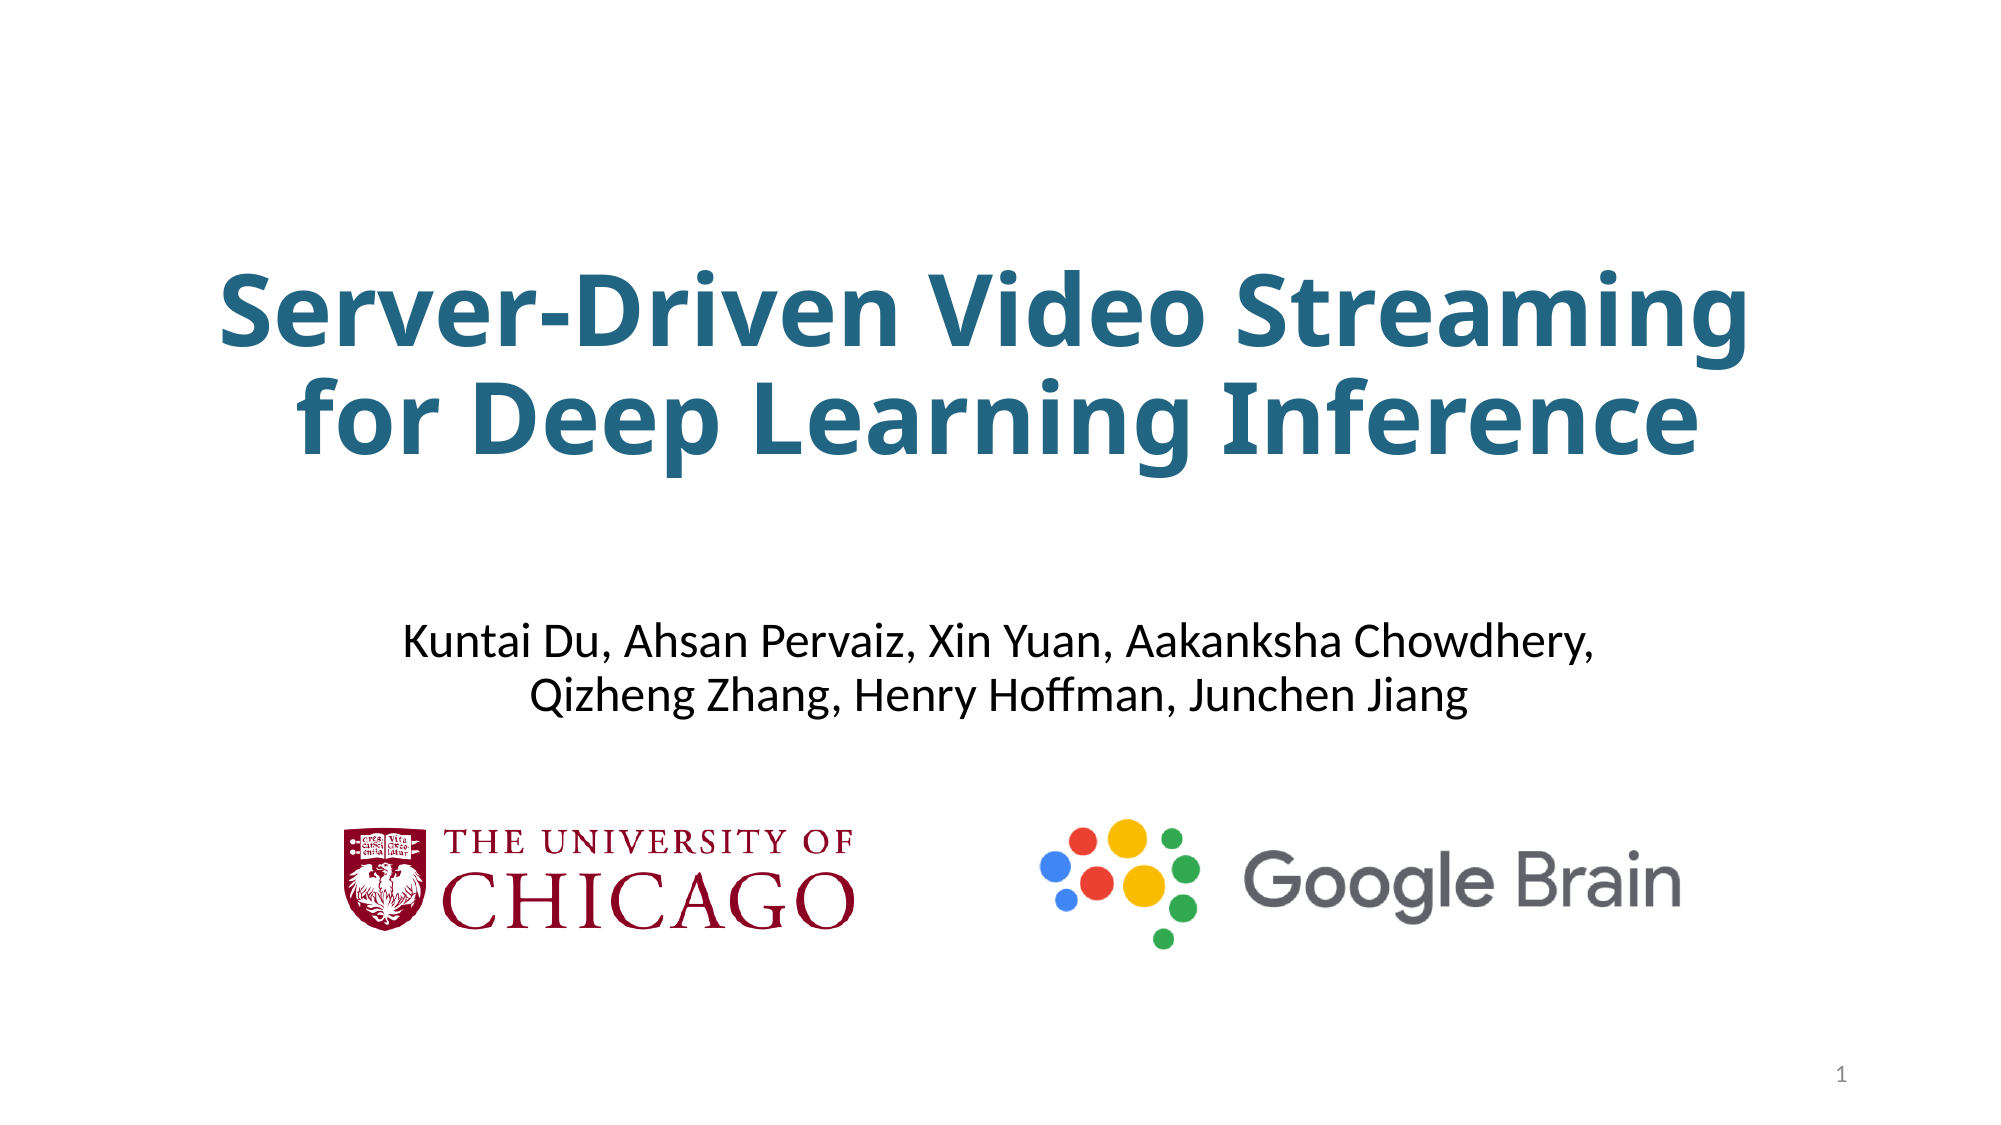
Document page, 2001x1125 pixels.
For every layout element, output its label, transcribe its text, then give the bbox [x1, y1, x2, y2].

picture [344, 824, 854, 933]
subtitle Kuntai Du, Ahsan Pervaiz, Xin Yuan, Aakanksha Chowdhery, Qizheng Zhang, Henry Hoffman, Junchen Jiang [344, 607, 1655, 879]
title Server-Driven Video Streaming for Deep Learning Inference [8, 145, 1991, 484]
slide_number 1 [1412, 1042, 1863, 1103]
picture [1032, 791, 1693, 967]
